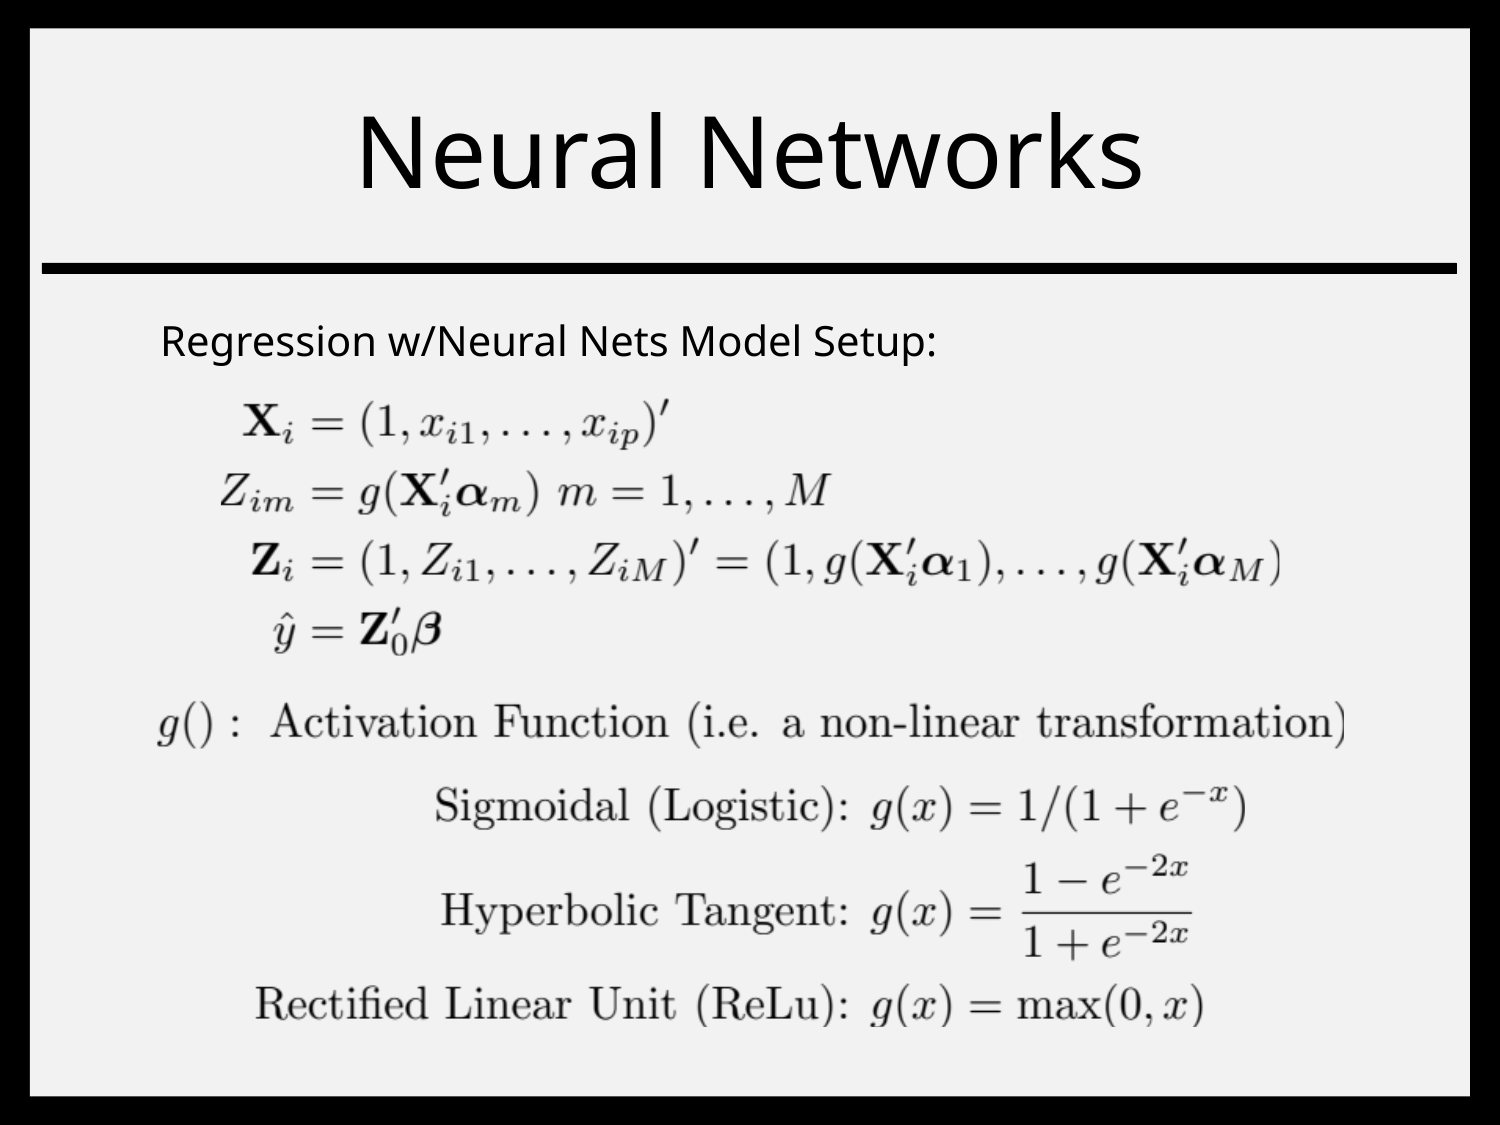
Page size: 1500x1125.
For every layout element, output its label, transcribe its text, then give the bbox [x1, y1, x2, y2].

picture [254, 784, 1246, 1027]
picture [155, 699, 1345, 749]
title Neural Networks [147, 38, 1353, 259]
text_box Regression w/Neural Nets Model Setup: [145, 307, 1340, 373]
picture [220, 398, 1280, 656]
